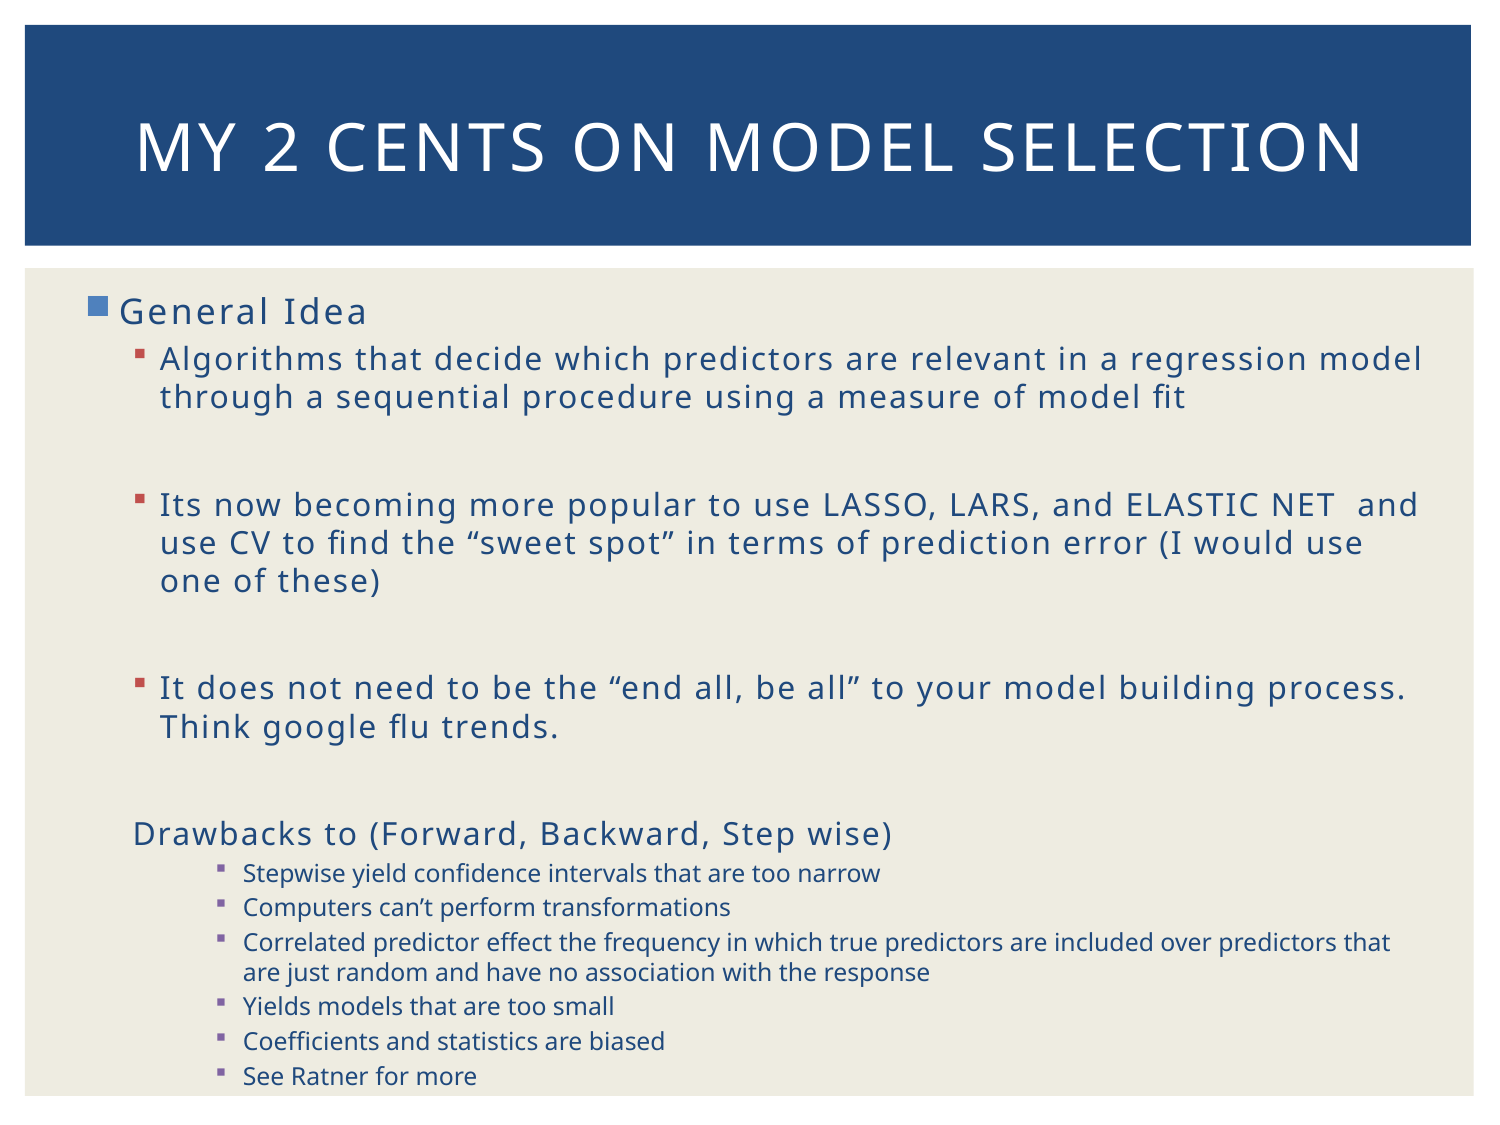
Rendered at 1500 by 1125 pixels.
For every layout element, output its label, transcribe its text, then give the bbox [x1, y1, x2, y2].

list General Idea Algorithms that decide which predictors are relevant in a regression model through a sequential procedure using a measure of model fit Its now becoming more popular to use LASSO, LARS, and ELASTIC NET and use CV to find the “sweet spot” in terms of prediction error (I would use one of these) It does not need to be the “end all, be all” to your model building process. Think google flu trends. Drawbacks to (Forward, Backward, Step wise) Stepwise yield confidence intervals that are too narrow Computers can’t perform transformations Correlated predictor effect the frequency in which true predictors are included over predictors that are just random and have no association with the response Yields models that are too small Coefficients and statistics are biased See Ratner for more [62, 281, 1442, 1100]
title My 2 cents on Model Selection [62, 58, 1438, 232]
